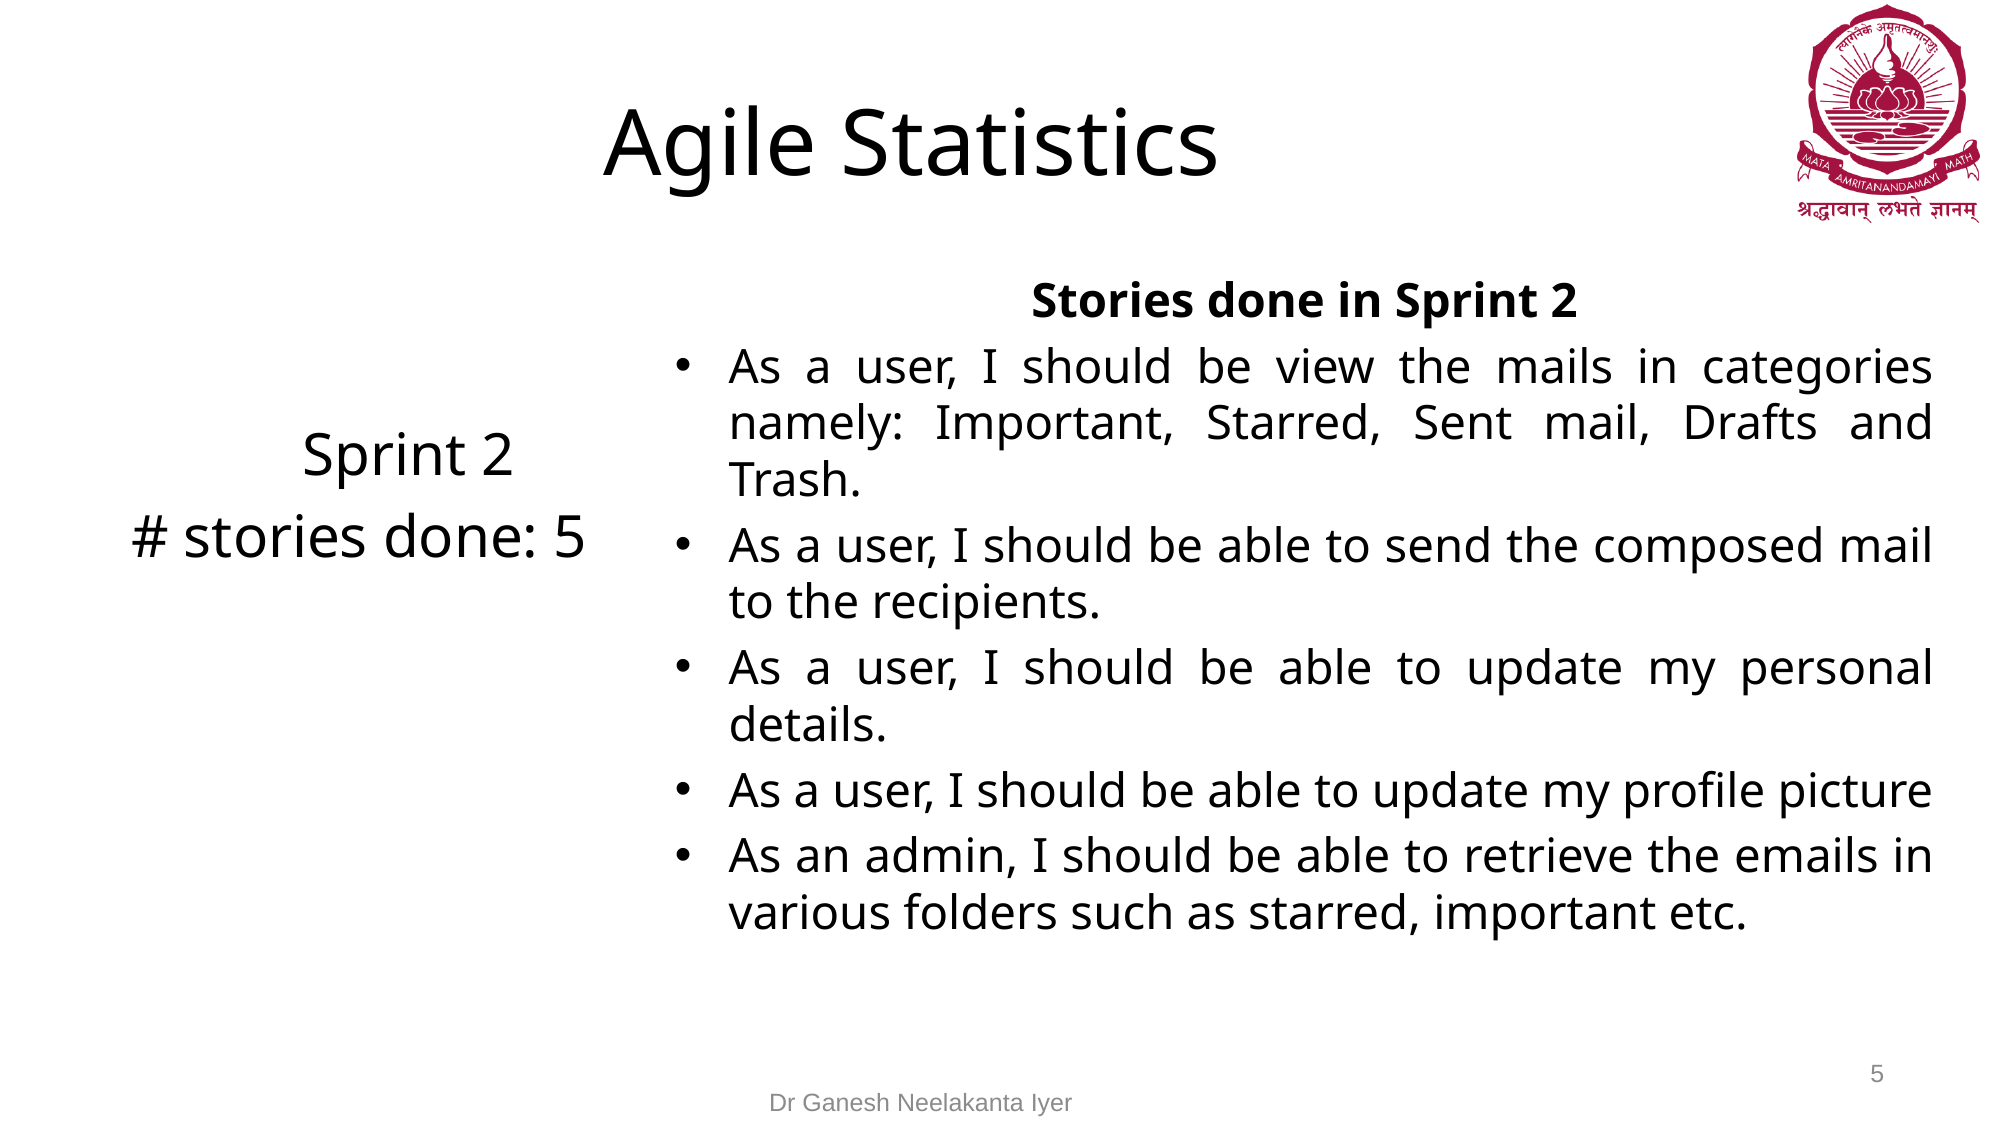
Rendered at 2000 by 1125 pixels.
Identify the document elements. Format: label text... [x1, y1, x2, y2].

list Sprint 2 # stories done: 5 [99, 410, 659, 586]
picture [1776, 1, 2000, 225]
slide_number 5 [1432, 1042, 1900, 1103]
title Agile Statistics [99, 45, 1725, 233]
list Stories done in Sprint 2 As a user, I should be view the mails in categories namely: Important, Starred, Sent mail, Drafts and Trash. As a user, I should be able to send the composed mail to the recipients. As a user, I should be able to update my personal details. As a user, I should be able to update my profile picture As an admin, I should be able to retrieve the emails in various folders such as starred, important etc. [659, 262, 1950, 1005]
text_box Dr Ganesh Neelakanta Iyer [754, 1079, 1089, 1125]
